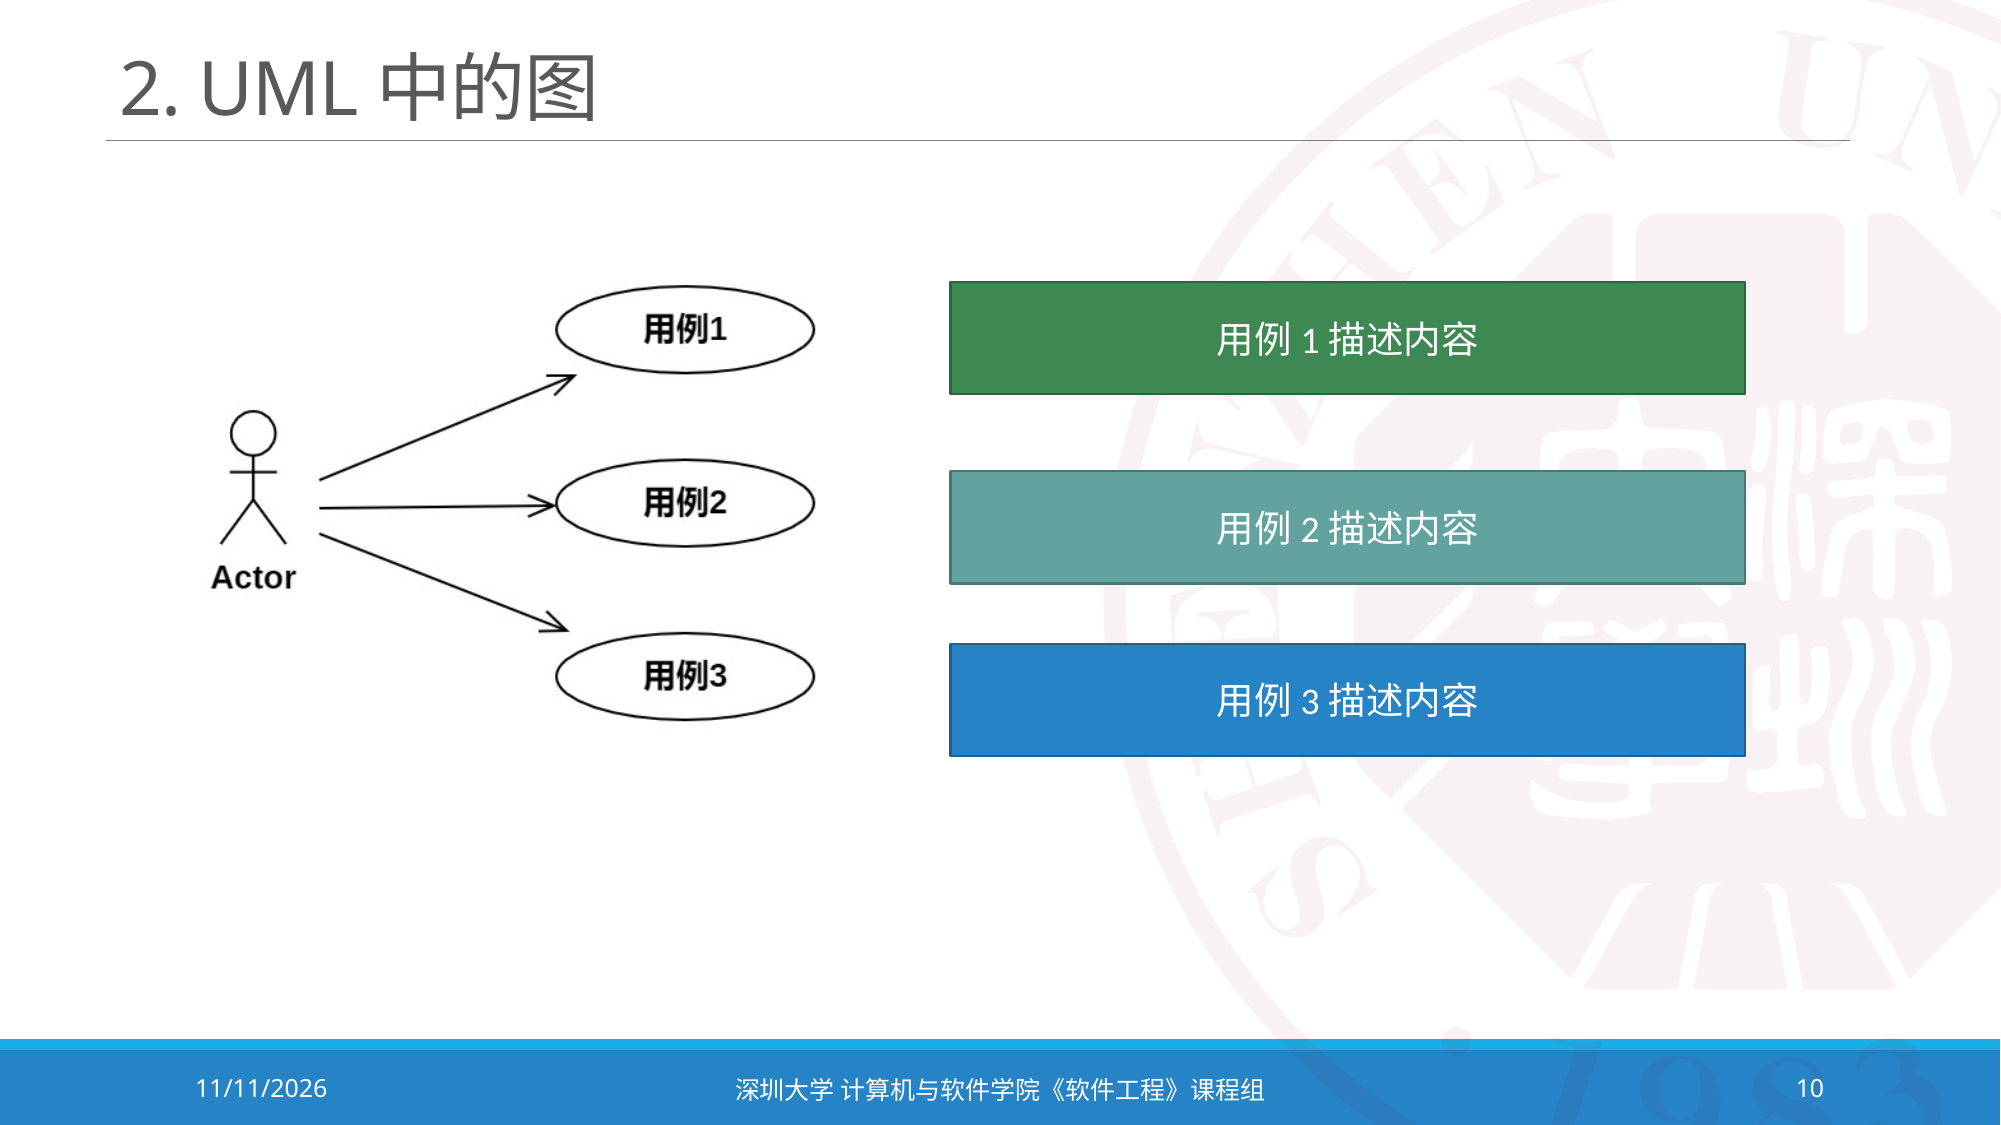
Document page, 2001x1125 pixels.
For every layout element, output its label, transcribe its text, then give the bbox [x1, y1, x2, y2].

text_box 用例3描述内容 [949, 643, 1746, 757]
title 2. UML中的图 [104, 0, 1856, 139]
slide_number 10 [1624, 1059, 1840, 1120]
picture [163, 260, 917, 822]
text_box 用例1描述内容 [949, 281, 1746, 395]
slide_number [180, 1059, 586, 1120]
text_box 用例2描述内容 [949, 470, 1746, 585]
footer 深圳大学 计算机与软件学院《软件工程》课程组 [604, 1059, 1396, 1120]
